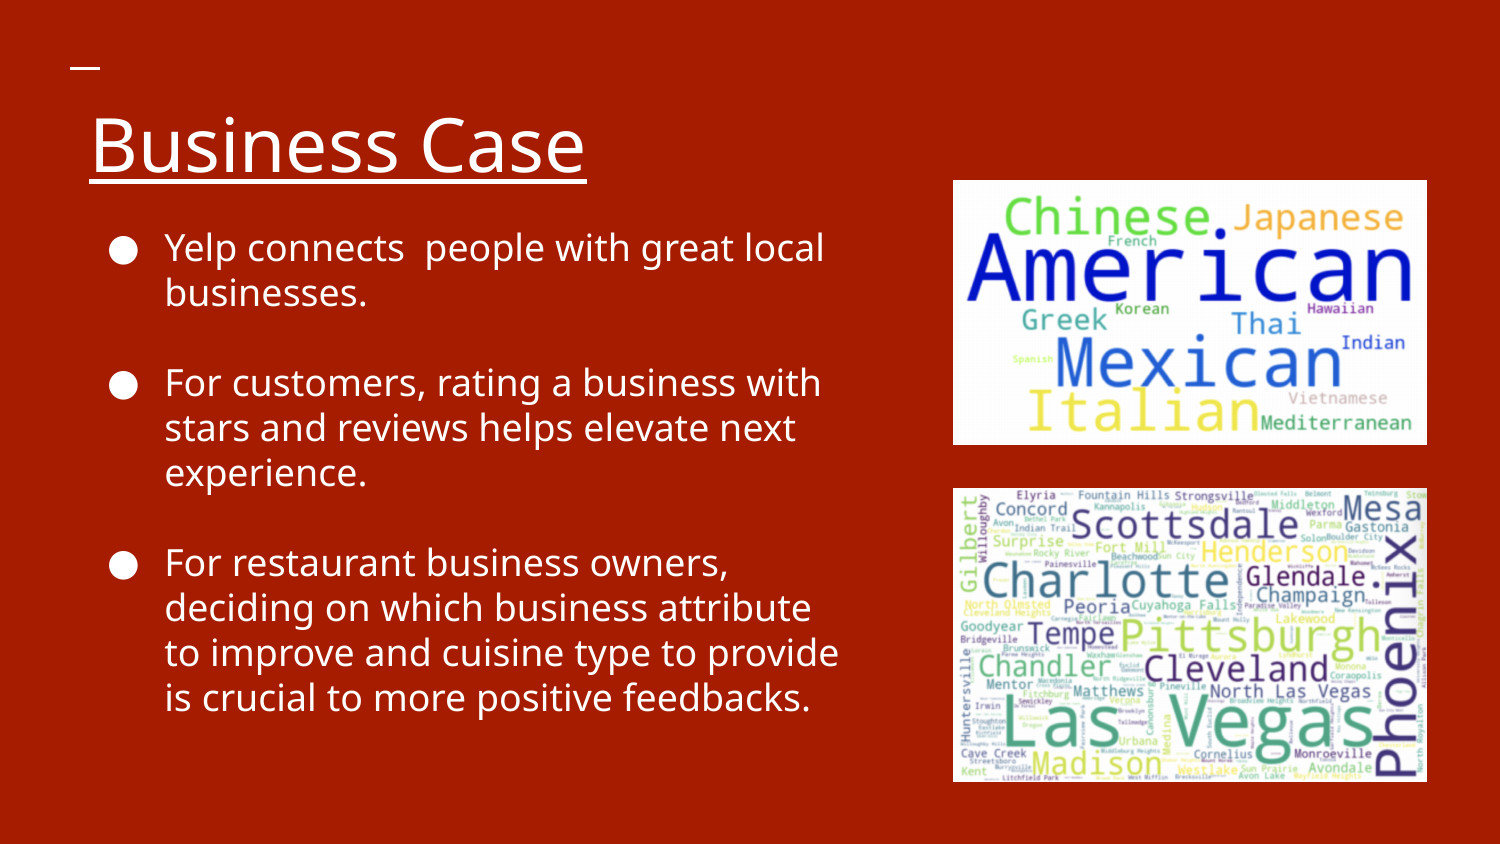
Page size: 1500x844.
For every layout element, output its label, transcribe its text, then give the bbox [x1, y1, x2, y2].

picture [953, 180, 1427, 445]
title Business Case [74, 82, 927, 209]
picture [953, 488, 1427, 783]
title Yelp connects people with great local businesses. For customers, rating a business with stars and reviews helps elevate next experience. For restaurant business owners, deciding on which business attribute to improve and cuisine type to provide is crucial to more positive feedbacks. [74, 209, 866, 413]
